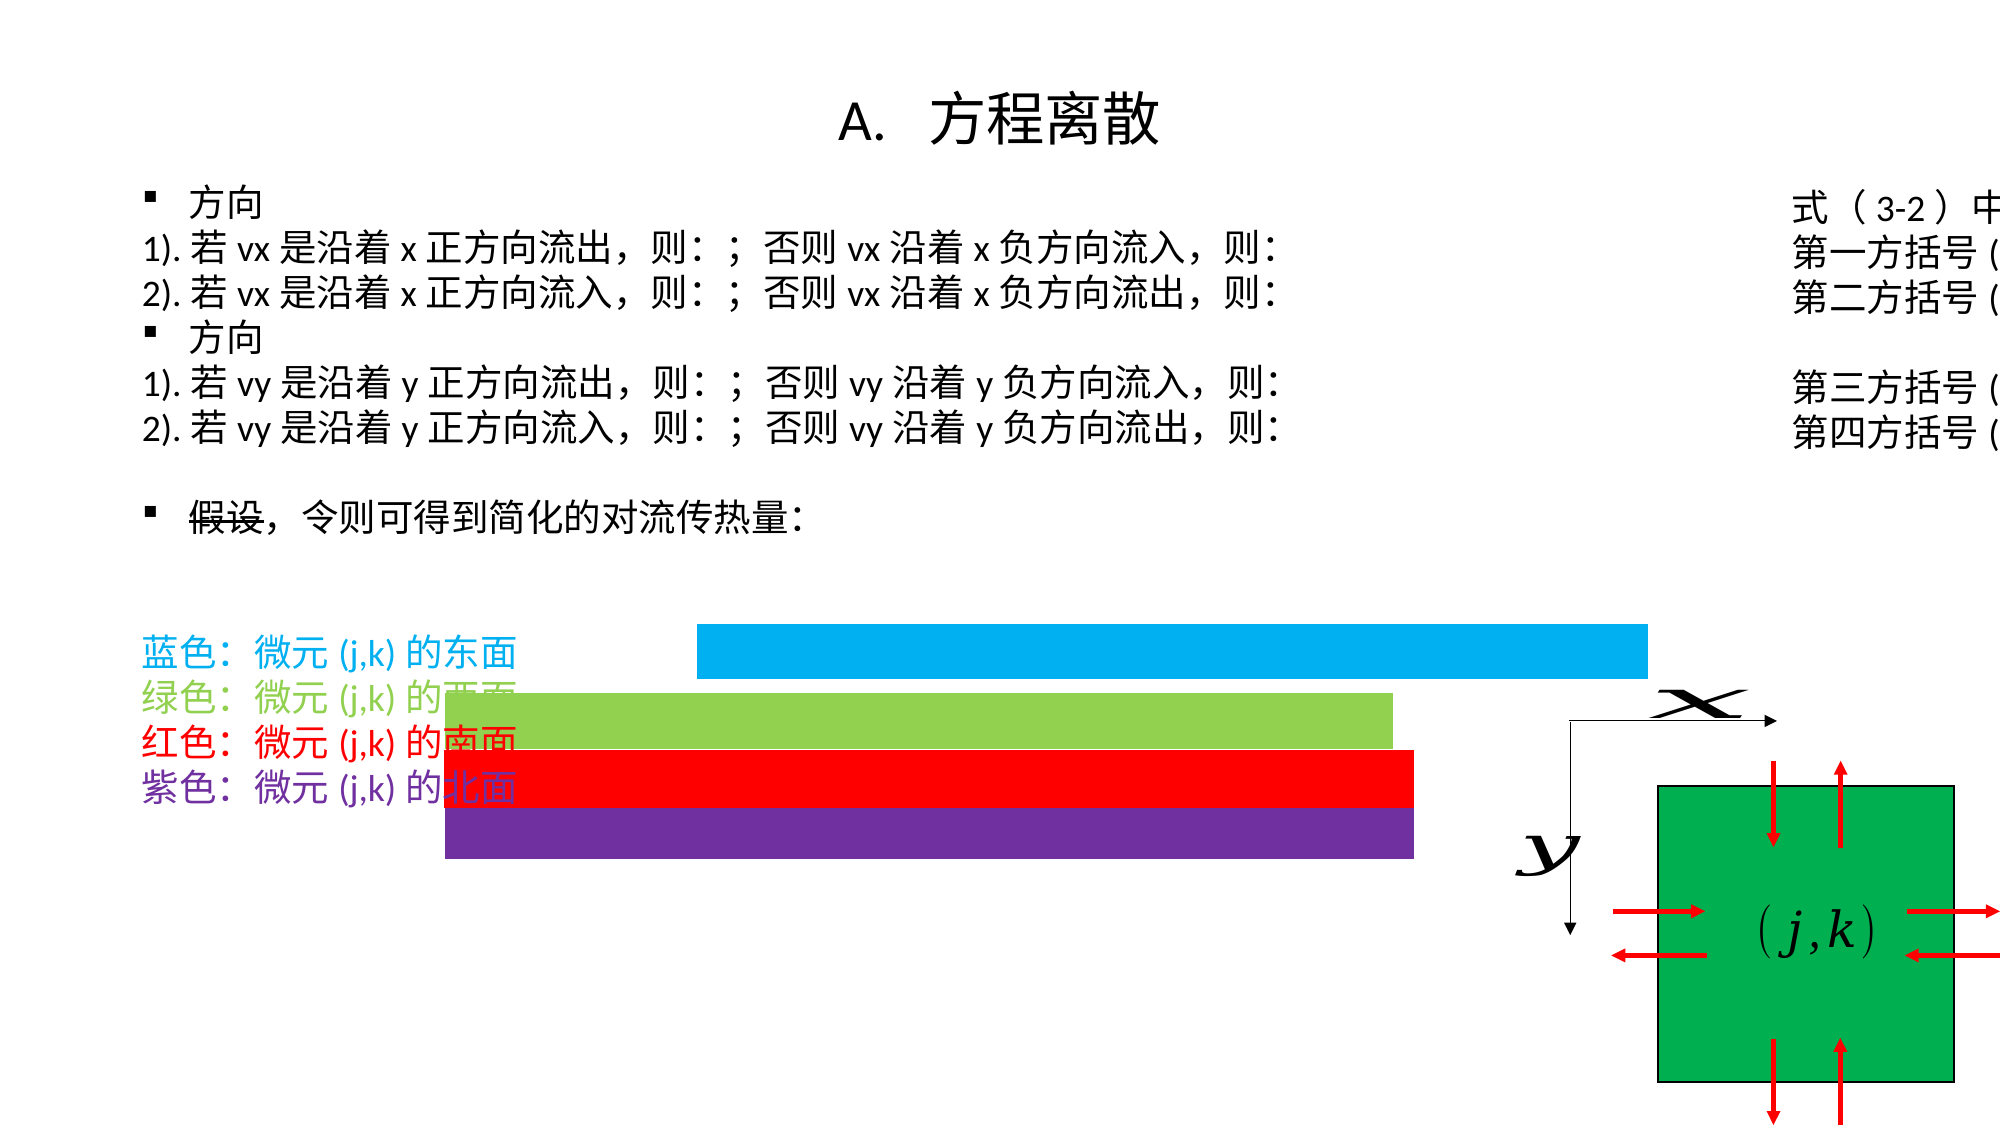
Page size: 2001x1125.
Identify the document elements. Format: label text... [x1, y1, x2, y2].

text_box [1513, 671, 2000, 1125]
text_box [445, 808, 1414, 859]
text_box [444, 750, 1414, 808]
text_box [445, 693, 1393, 749]
text_box 式（3-2）中 第一方括号(微元东面) 第二方括号(微元西面) 第三方括号(微元南面) 第四方括号(微元北面) [1777, 176, 2000, 507]
text_box [697, 624, 1648, 679]
